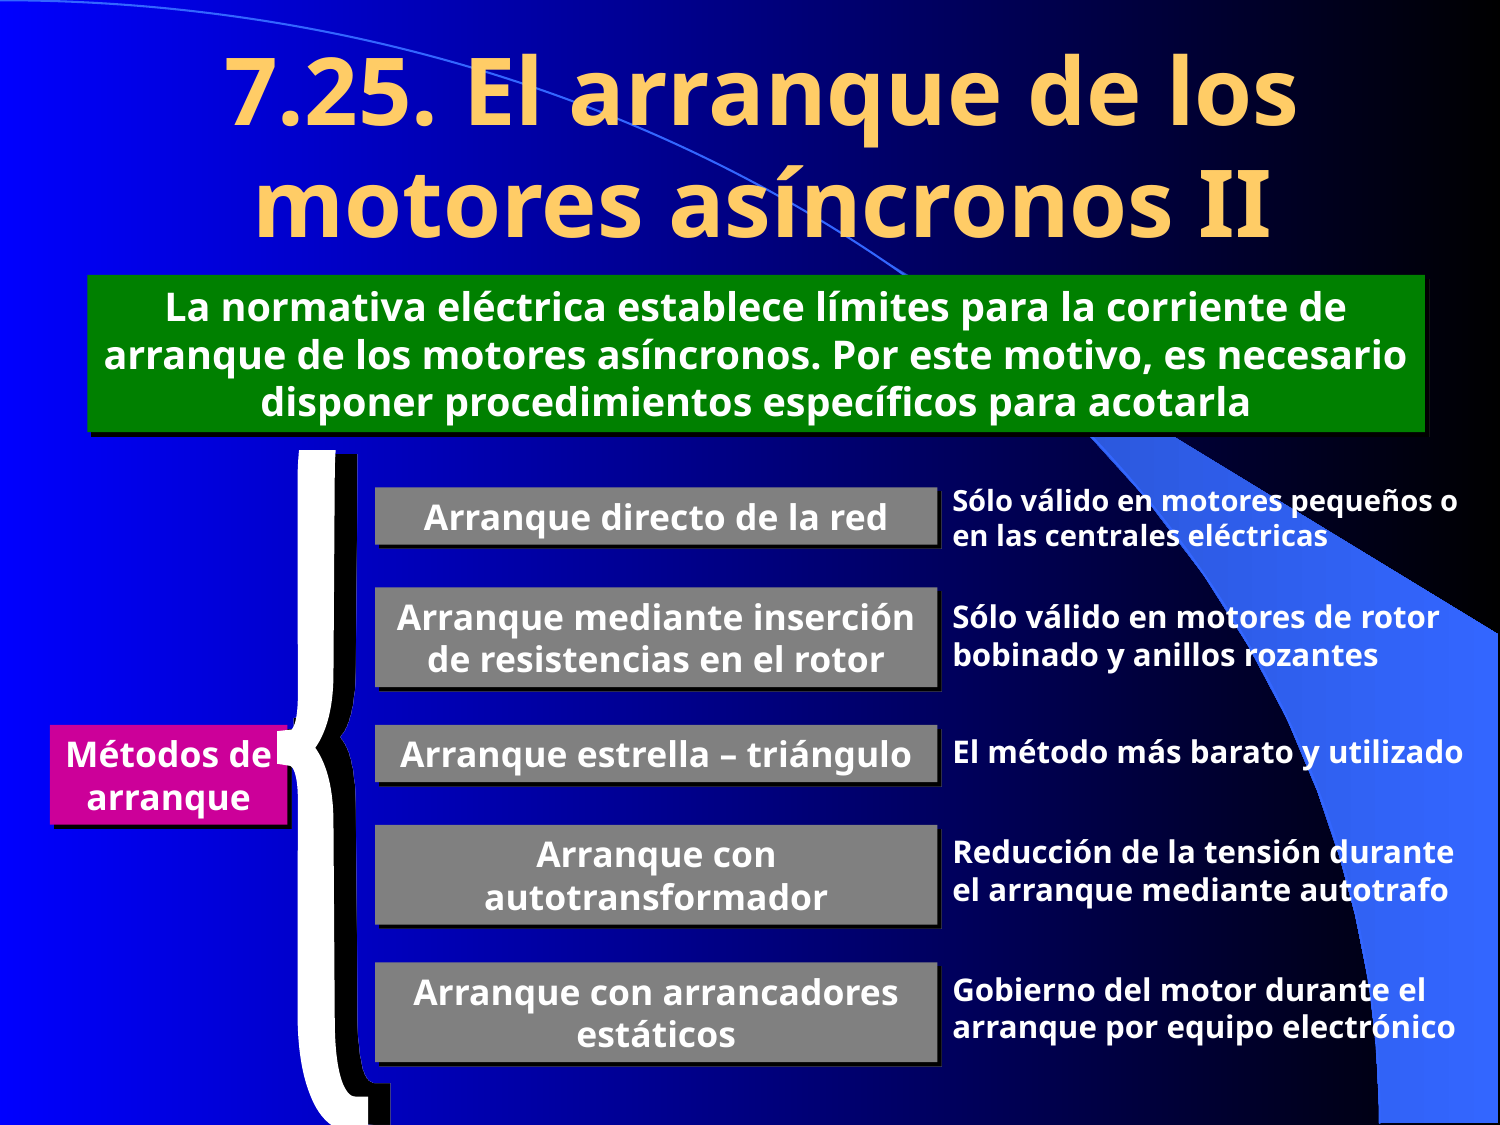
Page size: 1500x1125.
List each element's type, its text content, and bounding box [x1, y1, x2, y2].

text_box Sólo válido en motores de rotor bobinado y anillos rozantes [941, 590, 1488, 680]
text_box 7.25. El arranque de los motores asíncronos II [12, 50, 1500, 238]
text_box Reducción de la tensión durante el arranque mediante autotrafo [941, 824, 1488, 915]
text_box La normativa eléctrica establece límites para la corriente de arranque de los motores asíncronos. Por este motivo, es necesario disponer procedimientos específicos para acotarla [87, 274, 1425, 433]
text_box El método más barato y utilizado [941, 724, 1488, 778]
text_box Sólo válido en motores pequeños o en las centrales eléctricas [941, 474, 1488, 560]
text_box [49, 449, 938, 1125]
text_box Gobierno del motor durante el arranque por equipo electrónico [941, 962, 1488, 1053]
